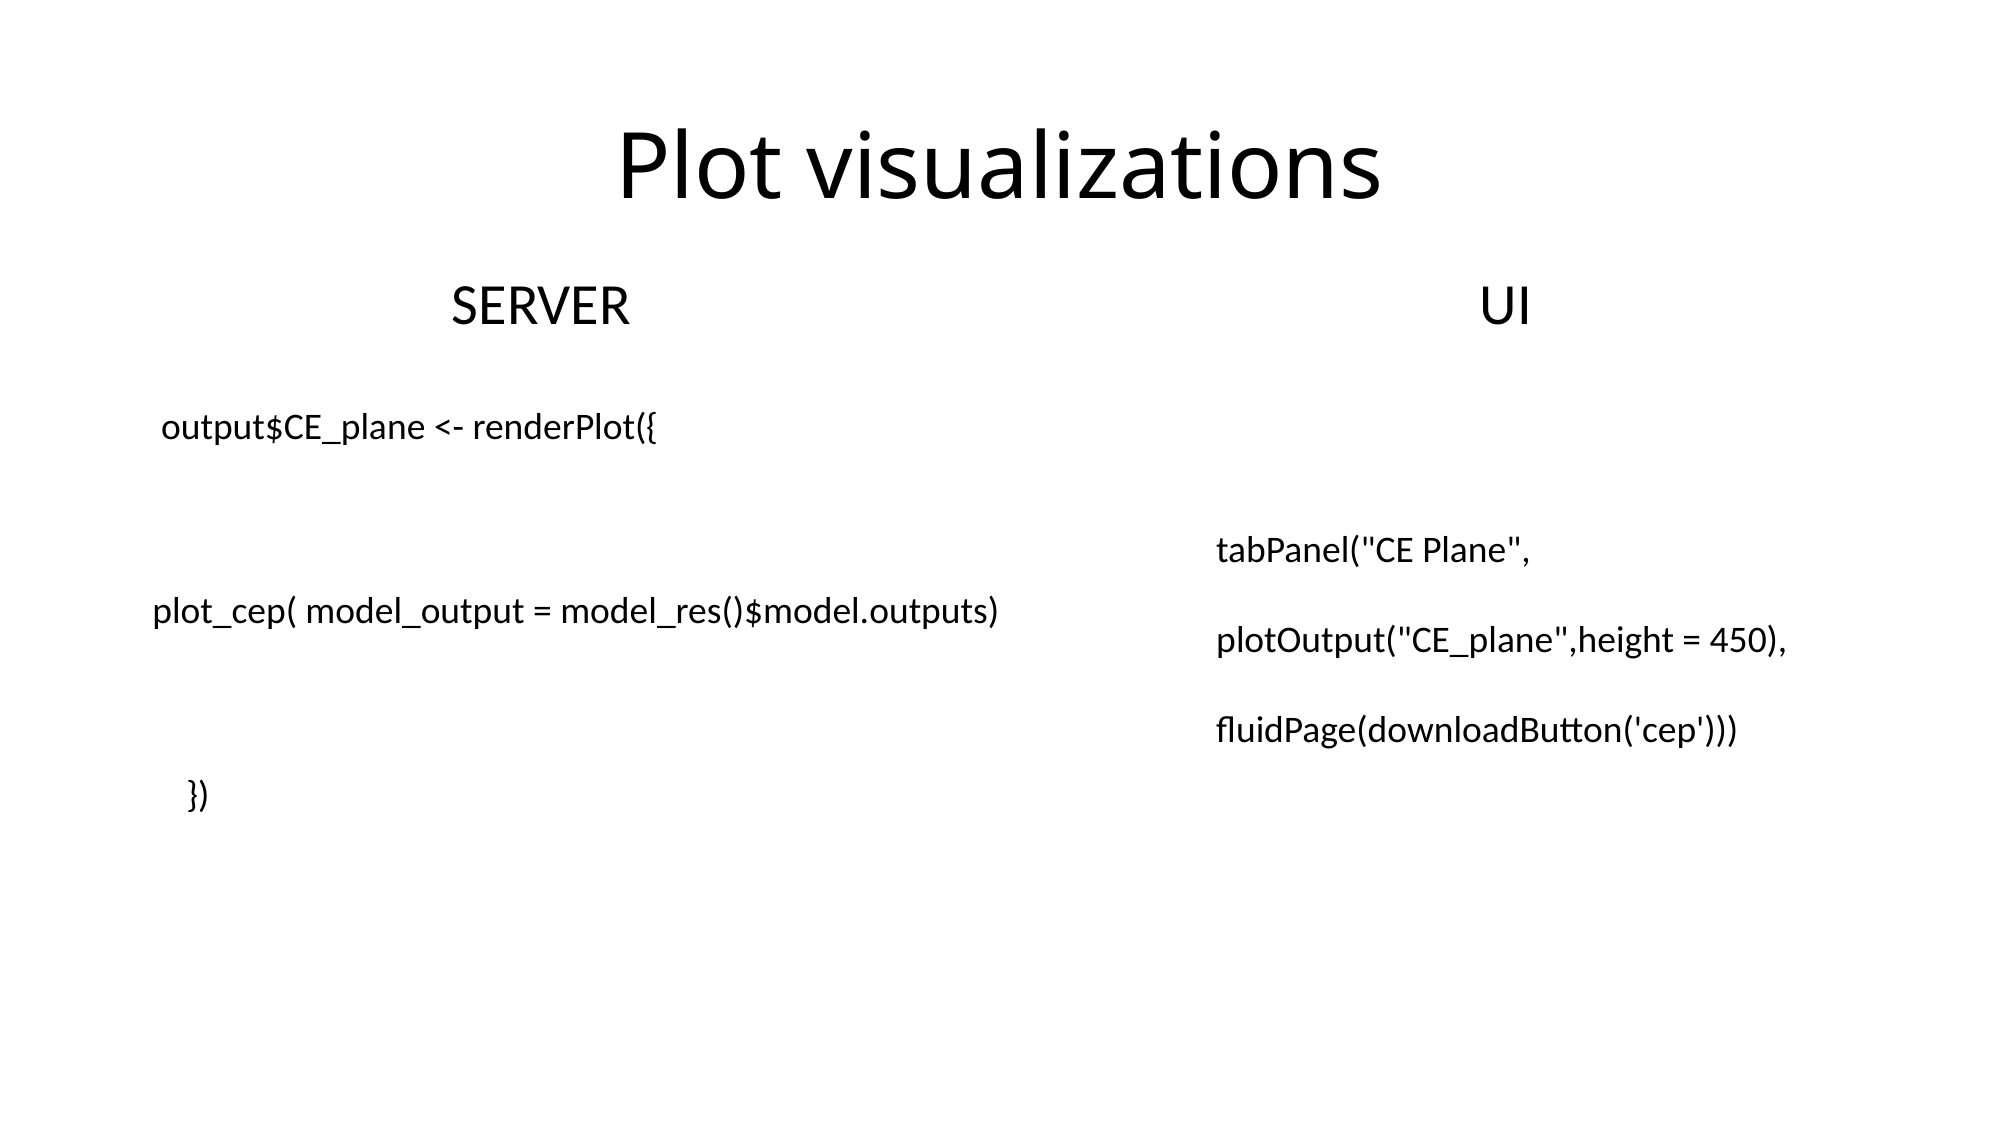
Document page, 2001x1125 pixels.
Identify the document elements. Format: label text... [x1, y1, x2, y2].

text_box tabPanel("CE Plane", plotOutput("CE_plane",height = 450), fluidPage(downloadButton('cep'))) [1201, 517, 1863, 757]
title Plot visualizations [137, 59, 1863, 278]
text_box SERVER [423, 266, 703, 398]
text_box UI [1359, 266, 1639, 398]
list output$CE_plane <- renderPlot({ plot_cep( model_output = model_res()$model.outputs) }) [137, 399, 1202, 1014]
